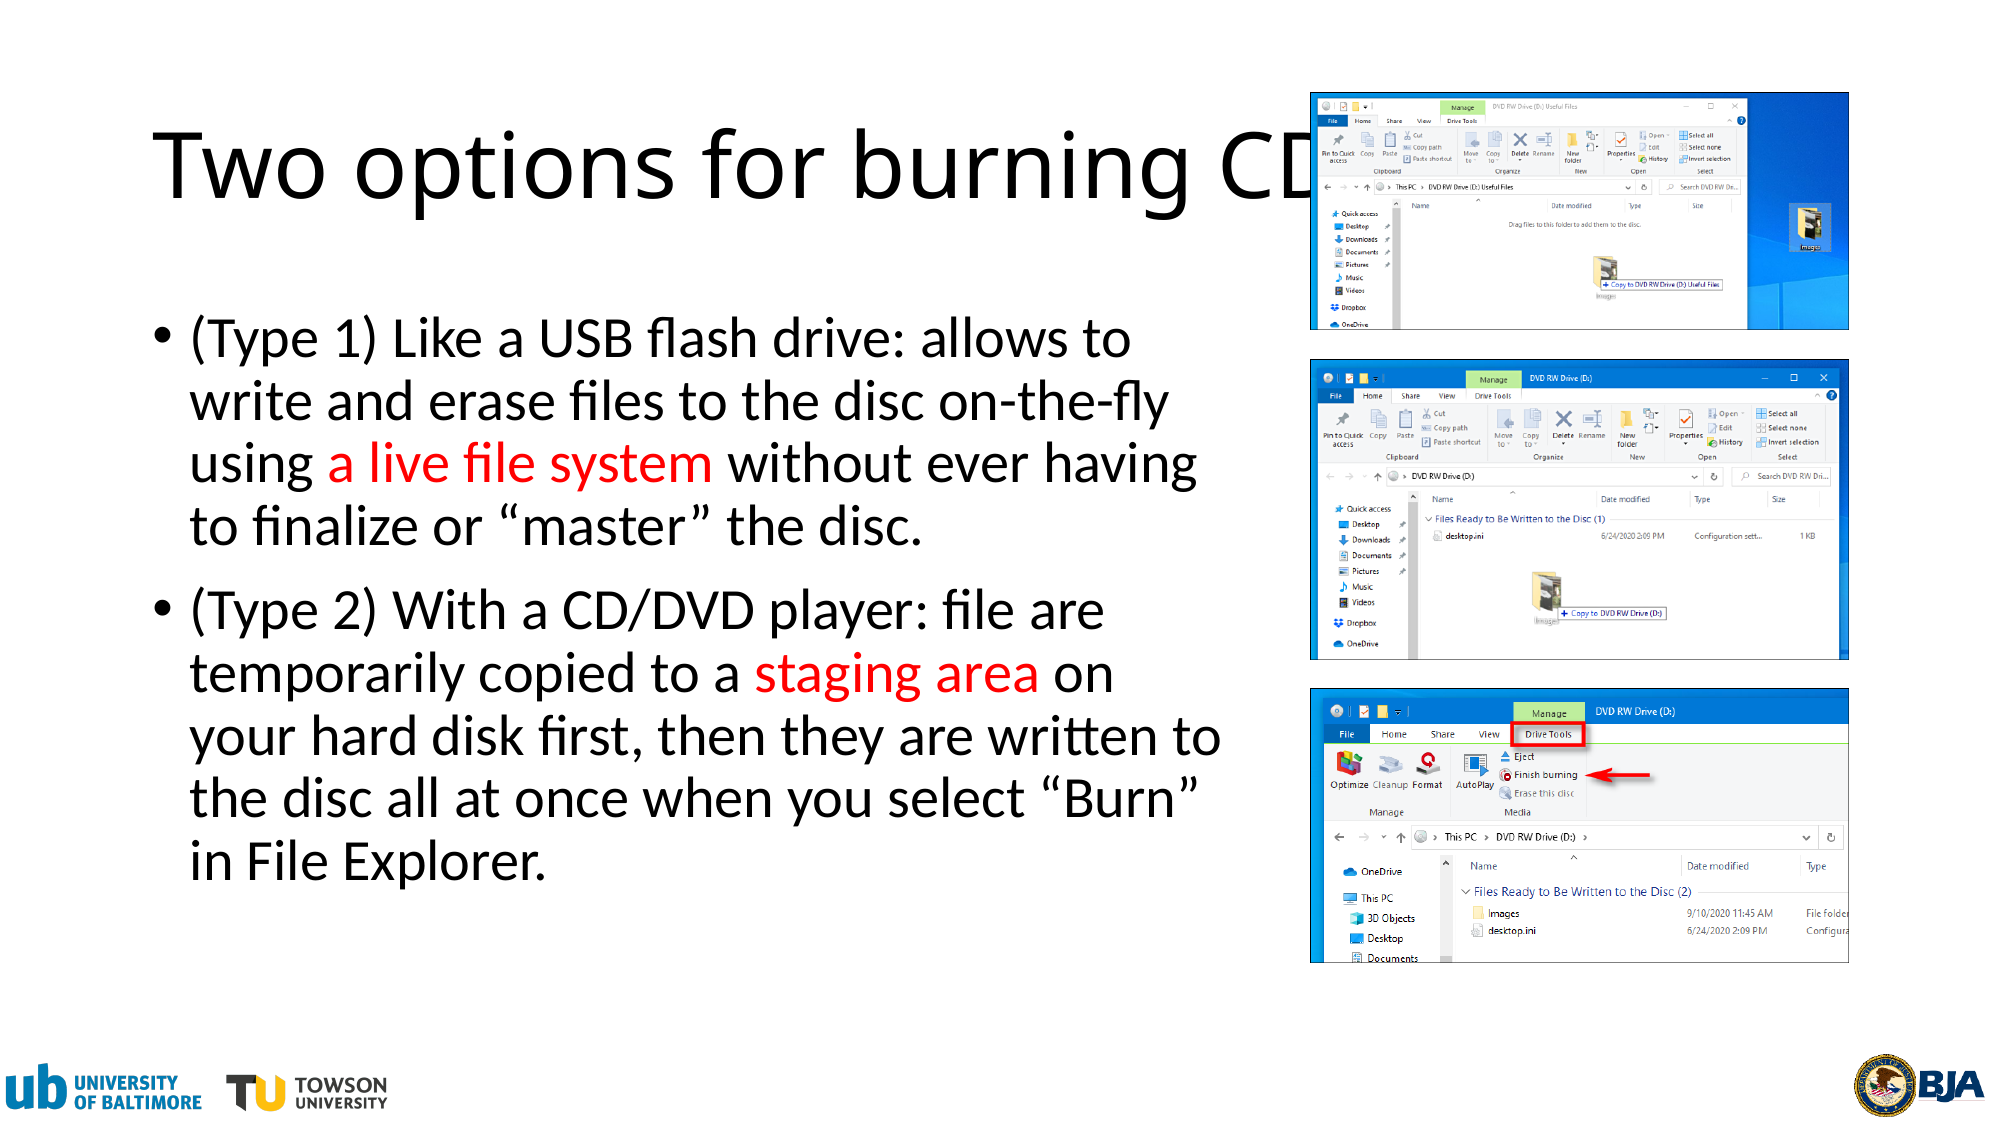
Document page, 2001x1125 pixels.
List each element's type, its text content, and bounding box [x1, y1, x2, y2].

title Two options for burning CD-R? [137, 59, 1863, 278]
picture [0, 1031, 407, 1125]
picture [1854, 1054, 1986, 1117]
picture [1324, 688, 1849, 963]
picture [1310, 92, 1849, 330]
picture [1370, 688, 1388, 693]
picture [1310, 359, 1849, 660]
list (Type 1) Like a USB flash drive: allows to write and erase files to the disc on-the-fly using a live file system without ever having to finalize or “master” the disc. (Type 2) With a CD/DVD player: file are temporarily copied to a staging area on your hard disk first, then they are written to the disc all at once when you select “Burn” in File Explorer. [137, 299, 1239, 1014]
